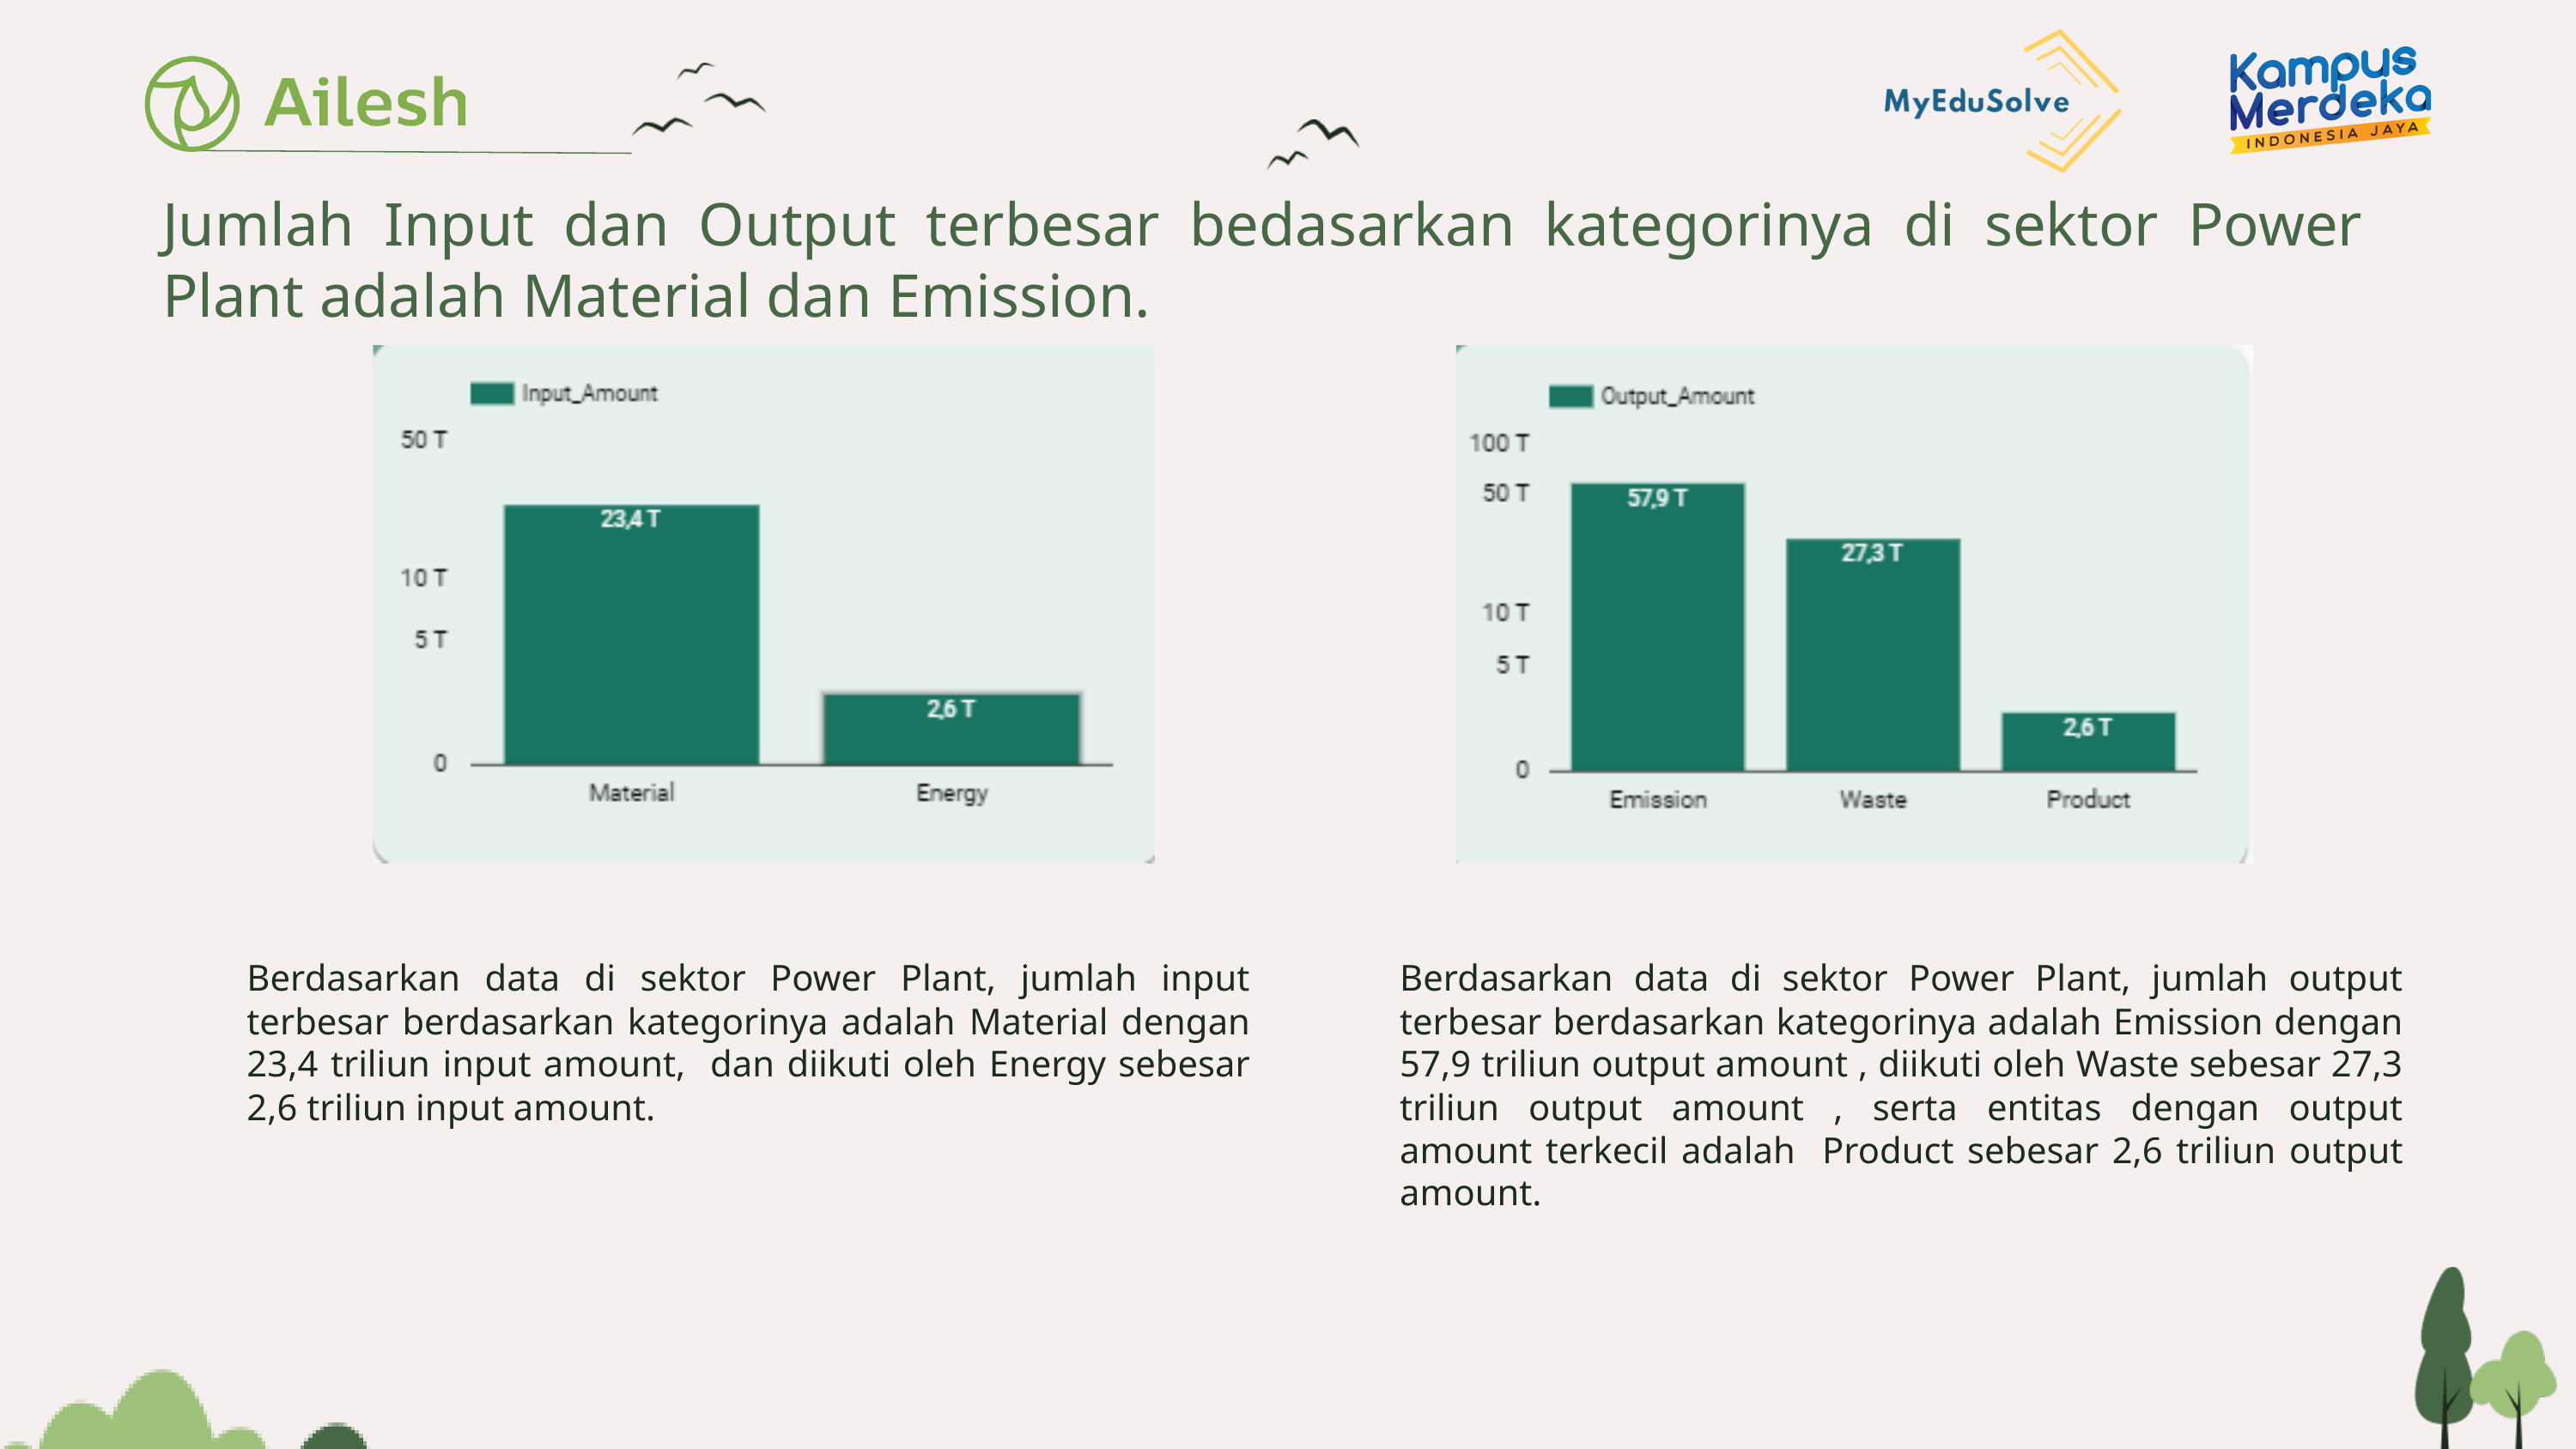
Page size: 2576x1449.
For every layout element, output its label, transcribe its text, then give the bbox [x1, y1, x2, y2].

text_box [2392, 1267, 2557, 1449]
text_box [373, 345, 1156, 864]
text_box Berdasarkan data di sektor Power Plant, jumlah input terbesar berdasarkan kategorinya adalah Material dengan 23,4 triliun input amount, dan diikuti oleh Energy sebesar 2,6 triliun input amount. [246, 955, 1250, 1128]
text_box [1455, 345, 2253, 864]
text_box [144, 24, 2432, 177]
text_box Berdasarkan data di sektor Power Plant, jumlah output terbesar berdasarkan kategorinya adalah Emission dengan 57,9 triliun output amount , diikuti oleh Waste sebesar 27,3 triliun output amount , serta entitas dengan output amount terkecil adalah Product sebesar 2,6 triliun output amount. [1400, 955, 2403, 1214]
text_box Jumlah Input dan Output terbesar bedasarkan kategorinya di sektor Power Plant adalah Material dan Emission. [162, 187, 2364, 330]
text_box [0, 1369, 414, 1449]
